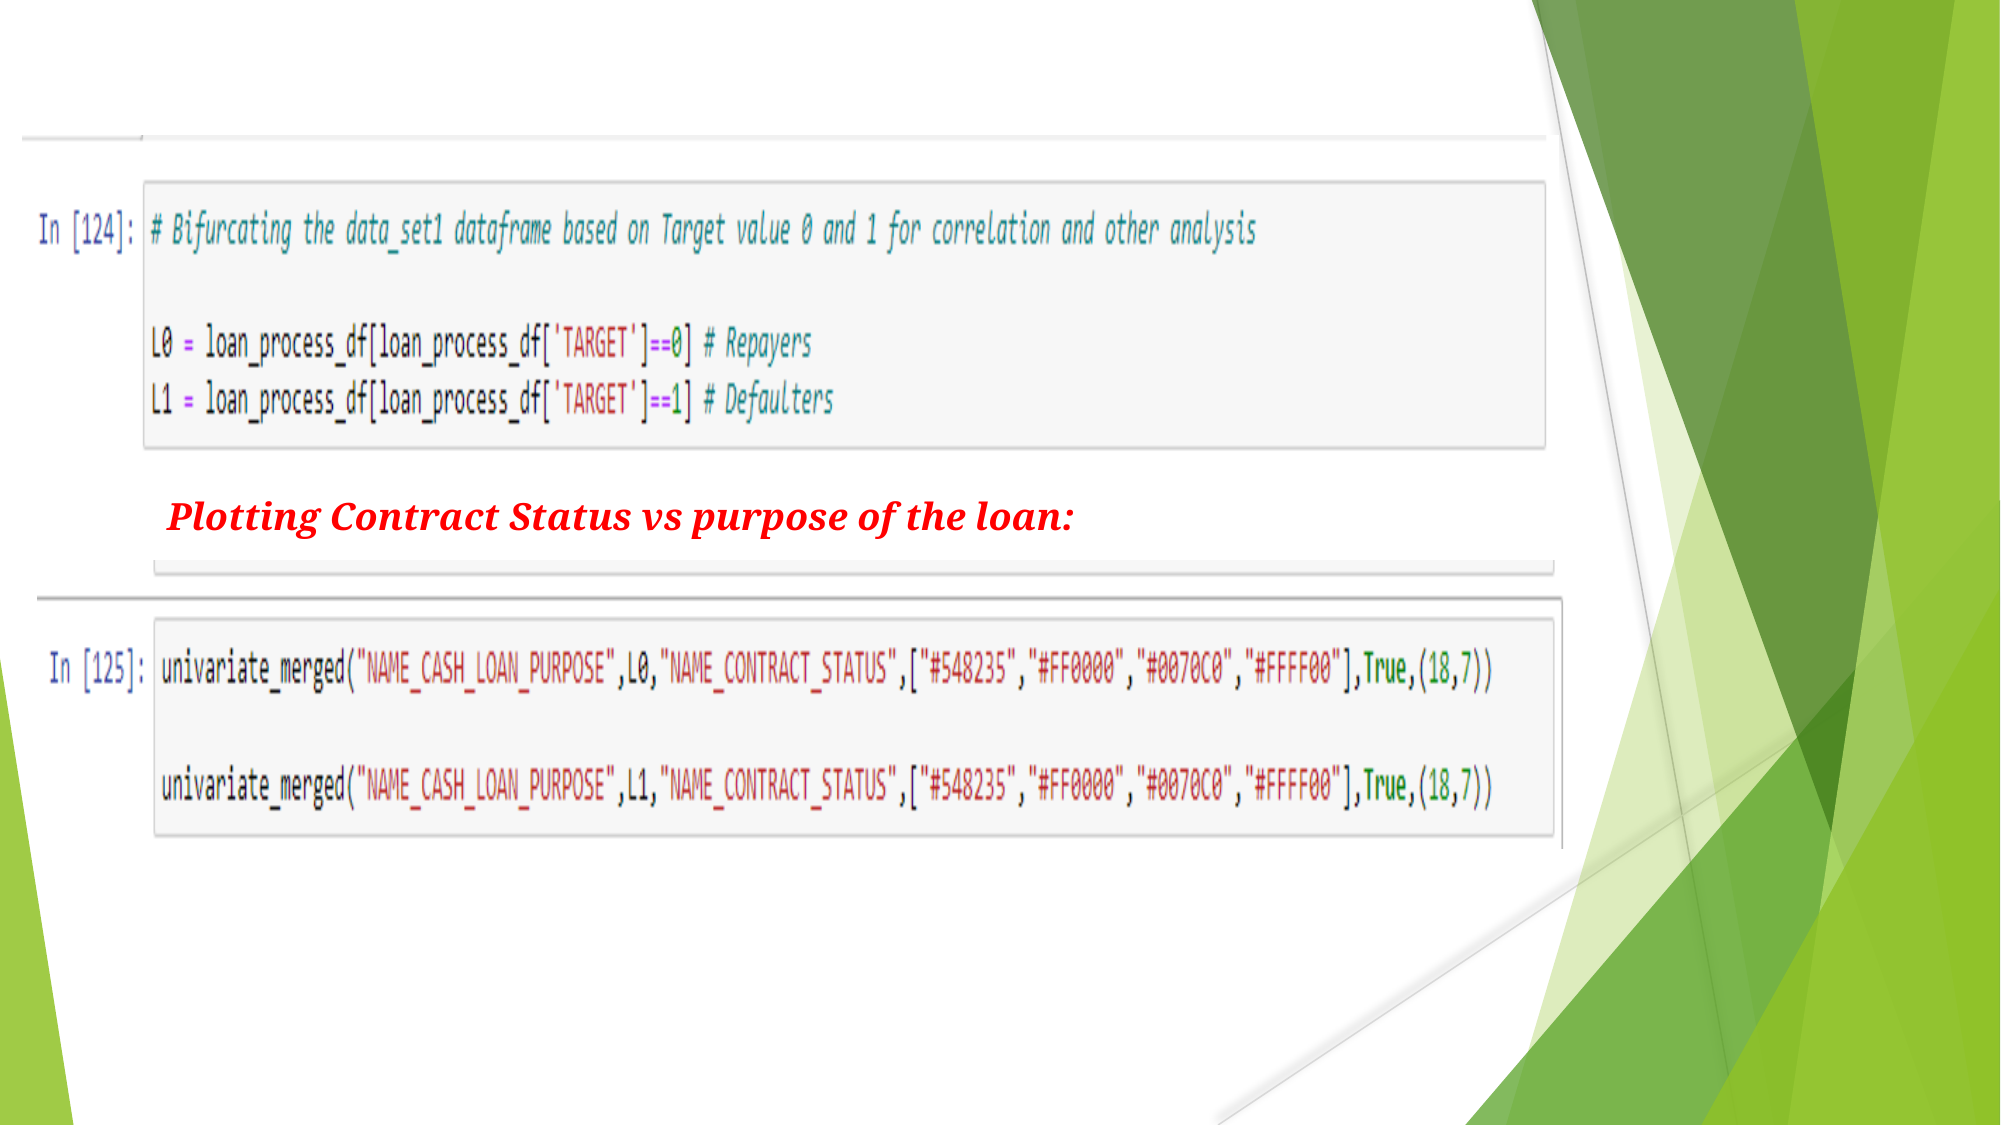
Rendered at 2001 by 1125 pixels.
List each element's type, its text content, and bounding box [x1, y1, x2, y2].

text_box Plotting Contract Status vs purpose of the loan: [152, 485, 1123, 546]
picture [22, 135, 1559, 471]
picture [36, 559, 1574, 849]
